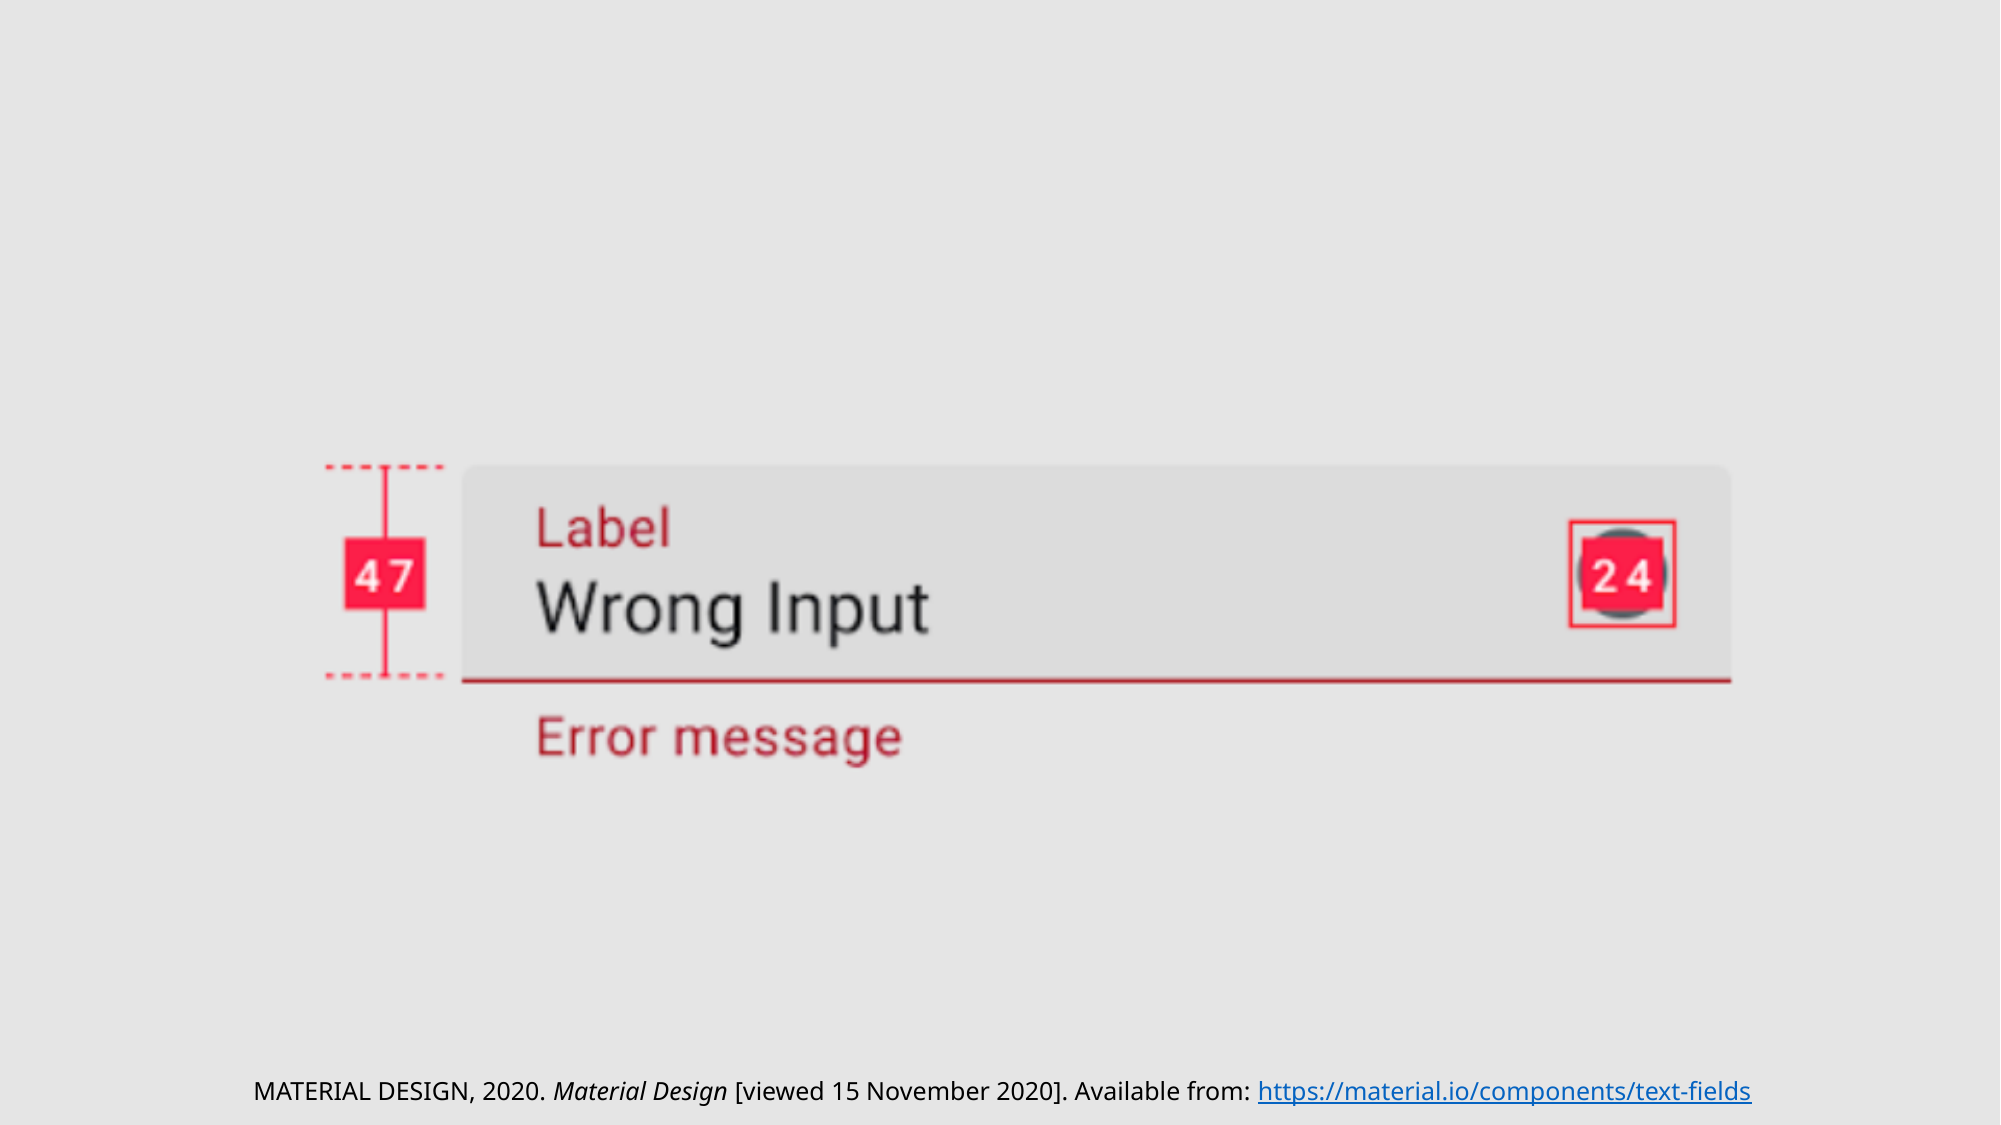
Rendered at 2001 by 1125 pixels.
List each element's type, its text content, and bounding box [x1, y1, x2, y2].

text_box MATERIAL DESIGN, 2020. Material Design [viewed 15 November 2020]. Available from: https://material.io/components/text-fields [41, 1067, 1971, 1117]
picture [129, 269, 1871, 856]
